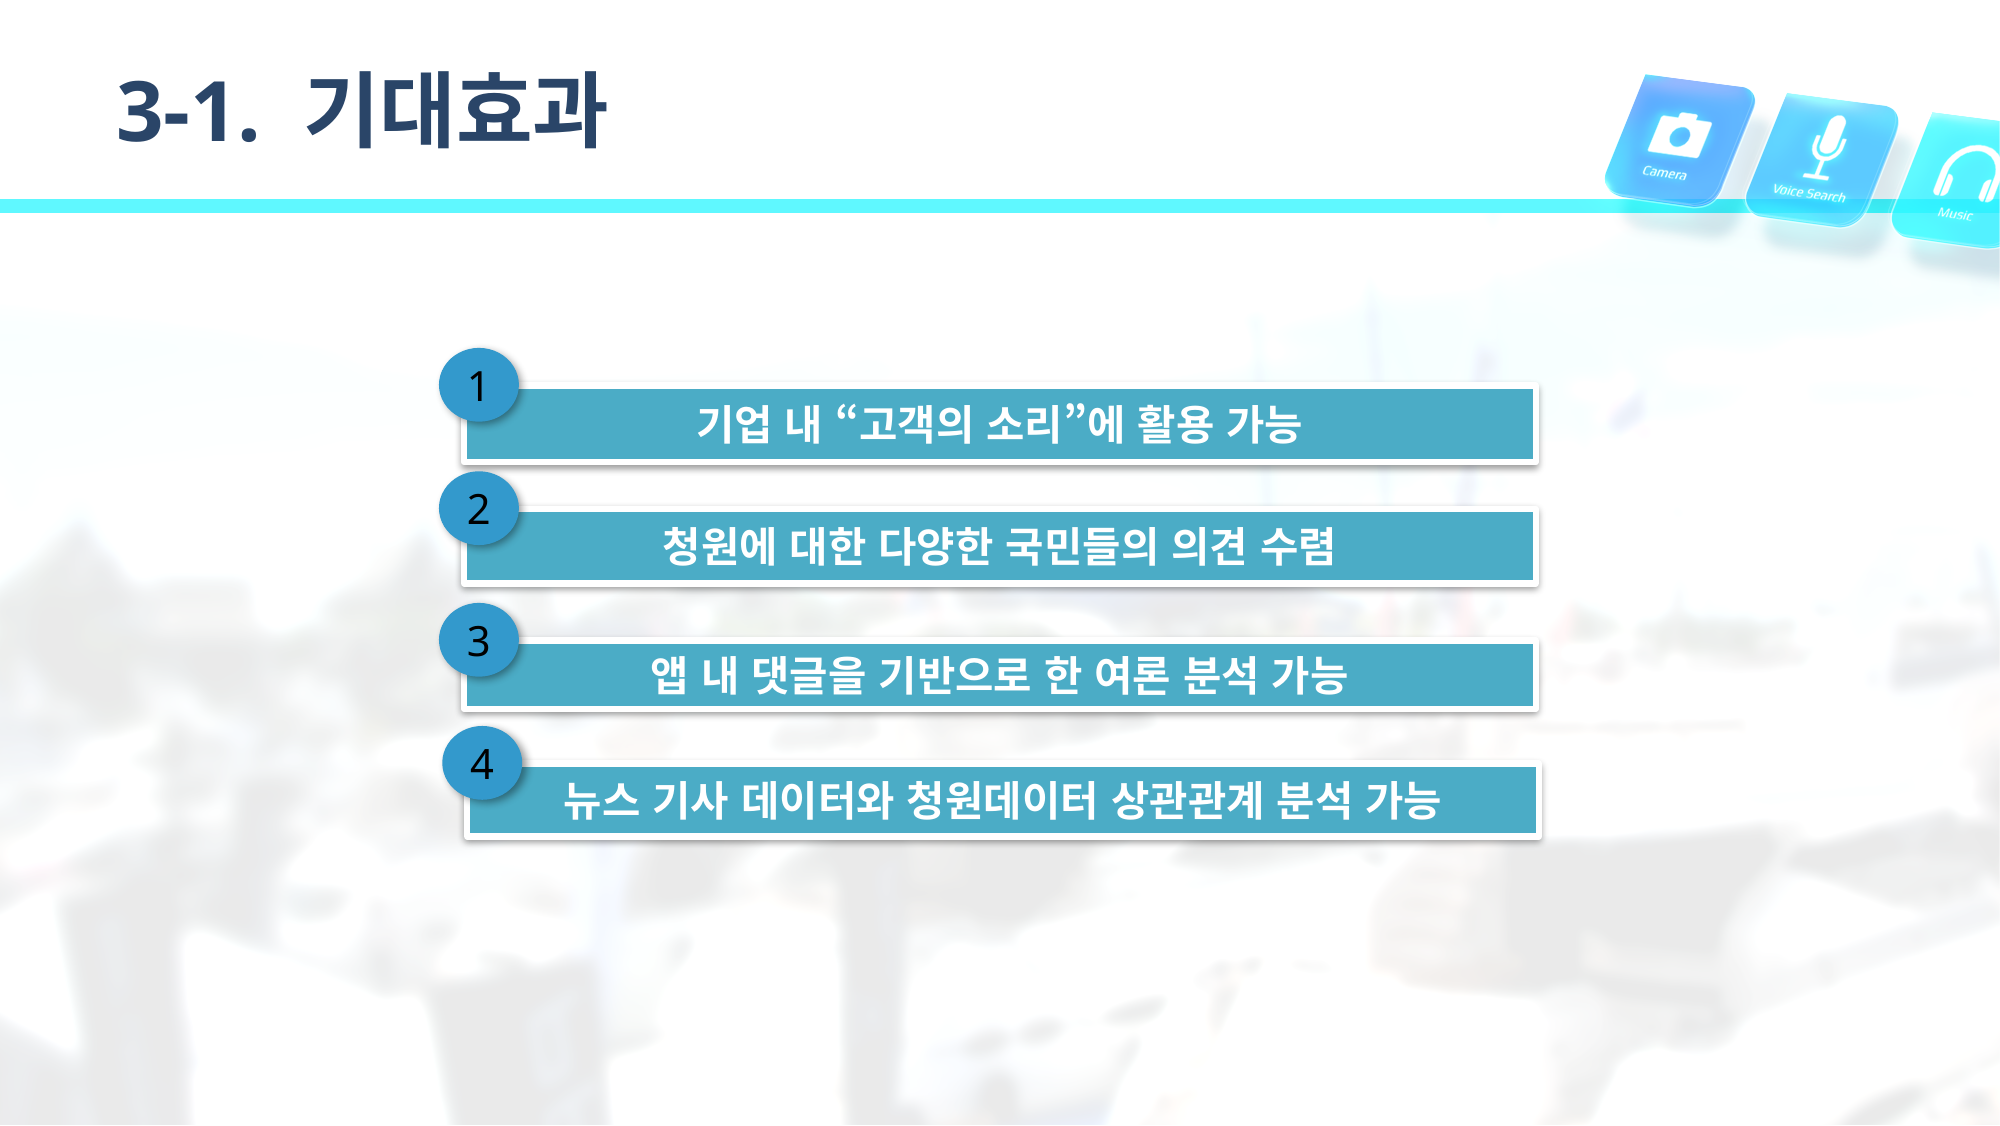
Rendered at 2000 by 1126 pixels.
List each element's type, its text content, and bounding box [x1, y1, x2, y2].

text_box 뉴스 기사 데이터와 청원데이터 상관관계 분석 가능 [464, 760, 1542, 840]
text_box 1 [436, 345, 522, 424]
title 3-1. 기대효과 [99, 42, 1900, 174]
text_box 4 [440, 723, 525, 802]
text_box 2 [436, 469, 522, 548]
picture [0, 0, 2000, 1125]
text_box 앱 내 댓글을 기반으로 한 여론 분석 가능 [461, 637, 1539, 712]
text_box 청원에 대한 다양한 국민들의 의견 수렴 [461, 506, 1539, 587]
text_box 3 [436, 600, 522, 679]
text_box 기업 내 “고객의 소리”에 활용 가능 [461, 382, 1539, 465]
